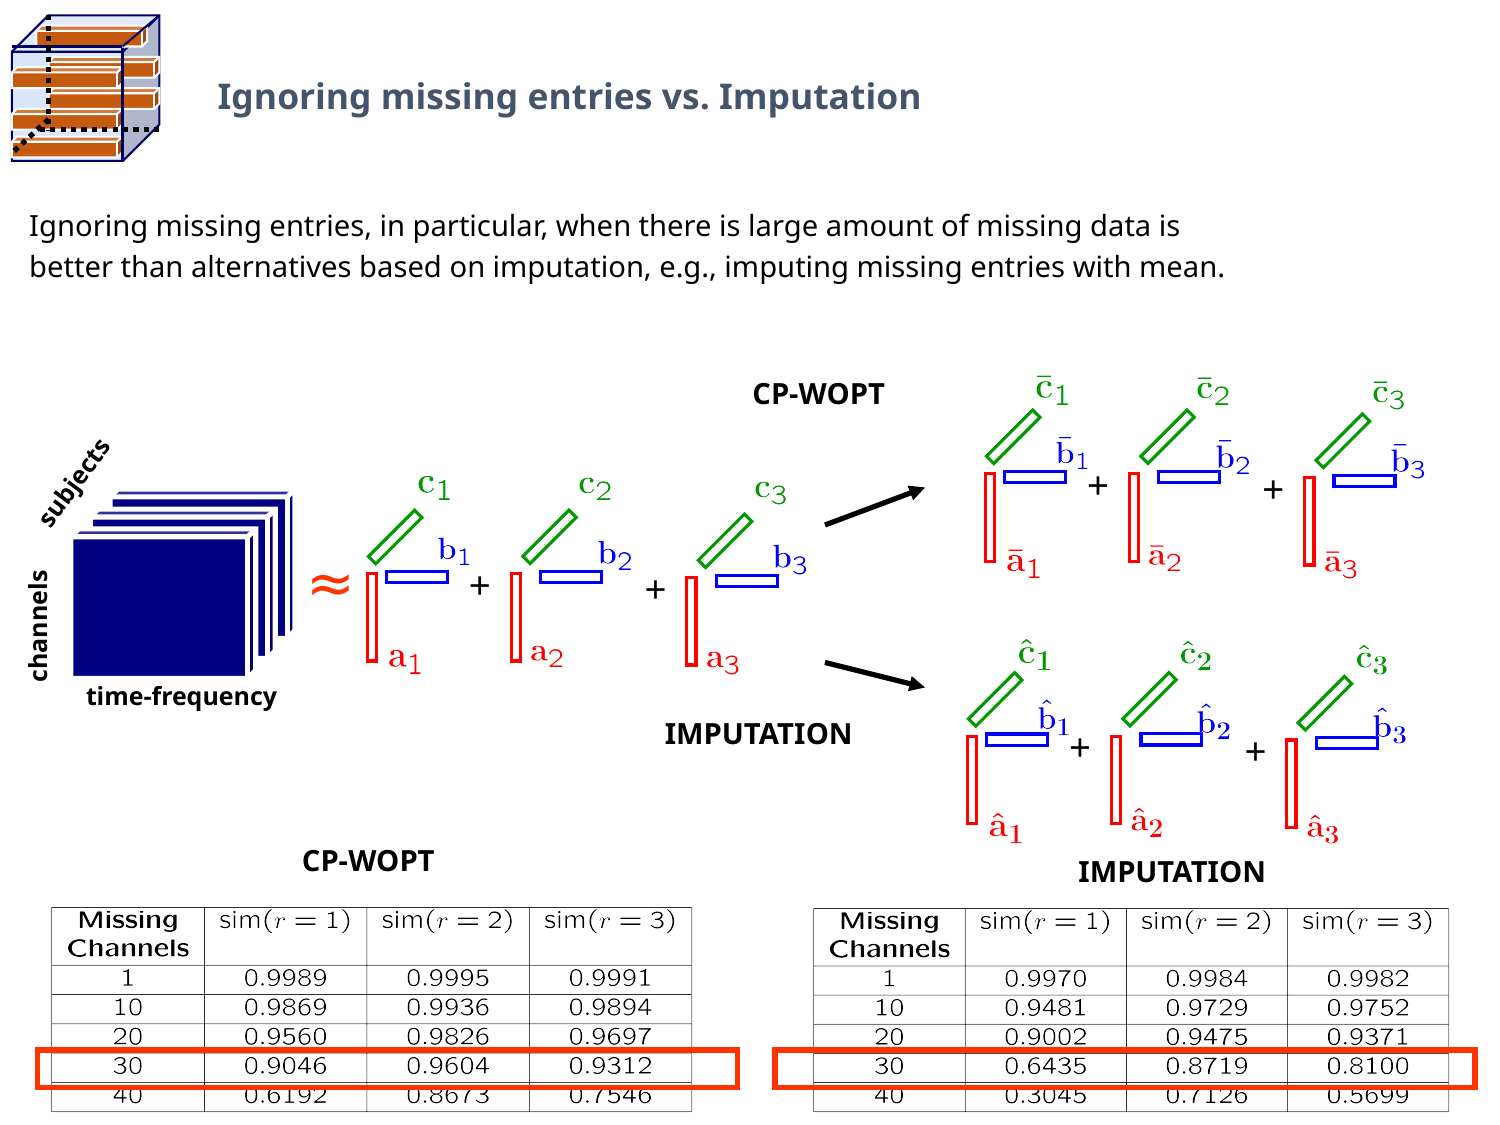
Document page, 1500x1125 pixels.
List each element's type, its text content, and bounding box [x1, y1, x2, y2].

picture [1197, 702, 1231, 740]
text_box IMPUTATION [650, 715, 988, 759]
text_box time-frequency [71, 672, 293, 718]
text_box [824, 486, 925, 526]
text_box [980, 374, 1425, 579]
text_box [70, 528, 256, 679]
picture [49, 907, 693, 1049]
picture [812, 908, 1450, 1049]
picture [1306, 813, 1339, 844]
picture [1373, 706, 1407, 745]
text_box [1111, 736, 1121, 824]
text_box [1140, 733, 1202, 745]
text_box + [1054, 715, 1107, 776]
text_box subjects [15, 415, 131, 549]
text_box IMPUTATION [1063, 853, 1401, 896]
picture [1018, 637, 1051, 672]
title Ignoring missing entries vs. Imputation [202, 4, 1478, 192]
text_box [110, 489, 296, 639]
picture [988, 811, 1022, 844]
text_box CP-WOPT [287, 841, 550, 885]
text_box Not-unique [91, 509, 274, 516]
text_box [824, 662, 925, 691]
text_box + [1229, 719, 1282, 780]
picture [1130, 806, 1163, 838]
text_box EXPLORATORY DATA ANALYSIS & COMPRESSION! [71, 529, 255, 536]
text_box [37, 1049, 1475, 1088]
text_box ≈ [291, 537, 362, 623]
picture [812, 1088, 1450, 1113]
text_box [988, 734, 1048, 746]
text_box channels [14, 555, 60, 698]
text_box [1286, 740, 1297, 828]
text_box Nice uniqueness properties [111, 490, 294, 496]
text_box [1298, 676, 1352, 731]
text_box [1316, 737, 1378, 749]
text_box [967, 759, 977, 824]
picture [1180, 639, 1211, 671]
text_box [1122, 672, 1177, 726]
text_box [972, 672, 1022, 715]
picture [1038, 698, 1069, 736]
picture [49, 1088, 693, 1113]
picture [1356, 643, 1387, 675]
text_box CP-WOPT [737, 375, 980, 418]
text_box [1208, 1018, 1487, 1125]
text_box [362, 474, 807, 675]
text_box Ignoring missing entries, in particular, when there is large amount of missing data is better than alternatives based on imputation, e.g., imputing missing entries with mean. [14, 200, 1490, 326]
text_box [90, 509, 276, 659]
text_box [11, 15, 160, 161]
